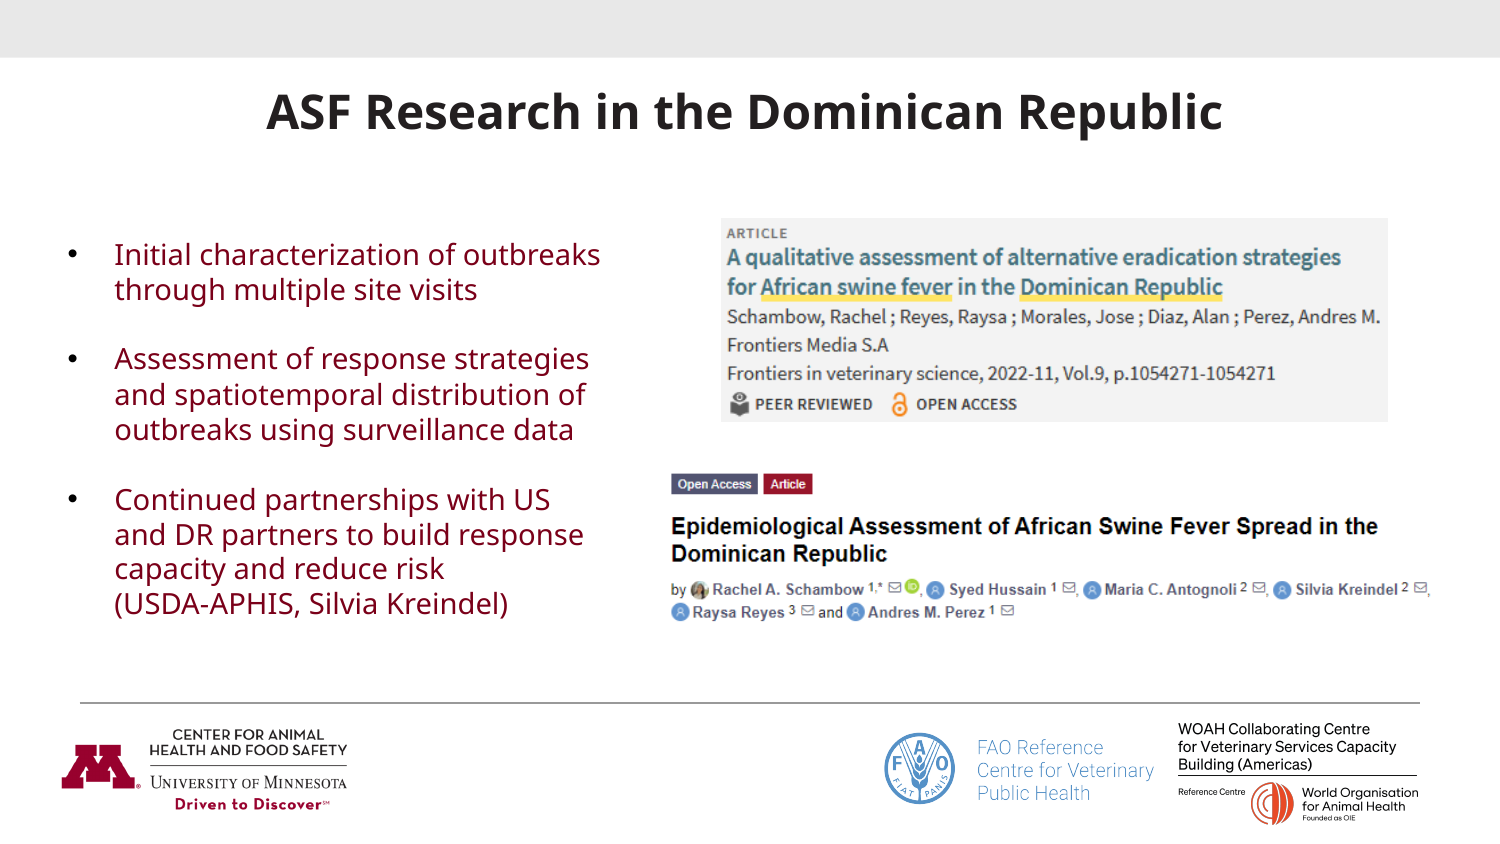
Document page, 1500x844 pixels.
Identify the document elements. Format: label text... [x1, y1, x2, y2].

picture [880, 730, 1158, 807]
picture [651, 460, 1446, 636]
text_box Initial characterization of outbreaks through multiple site visits Assessment of response strategies and spatiotemporal distribution of outbreaks using surveillance data Continued partnerships with US and DR partners to build response capacity and reduce risk (USDA-APHIS, Silvia Kreindel) [52, 228, 617, 663]
picture [38, 722, 370, 816]
text_box ASF Research in the Dominican Republic [255, 70, 1245, 158]
picture [720, 218, 1389, 423]
picture [1178, 723, 1418, 825]
